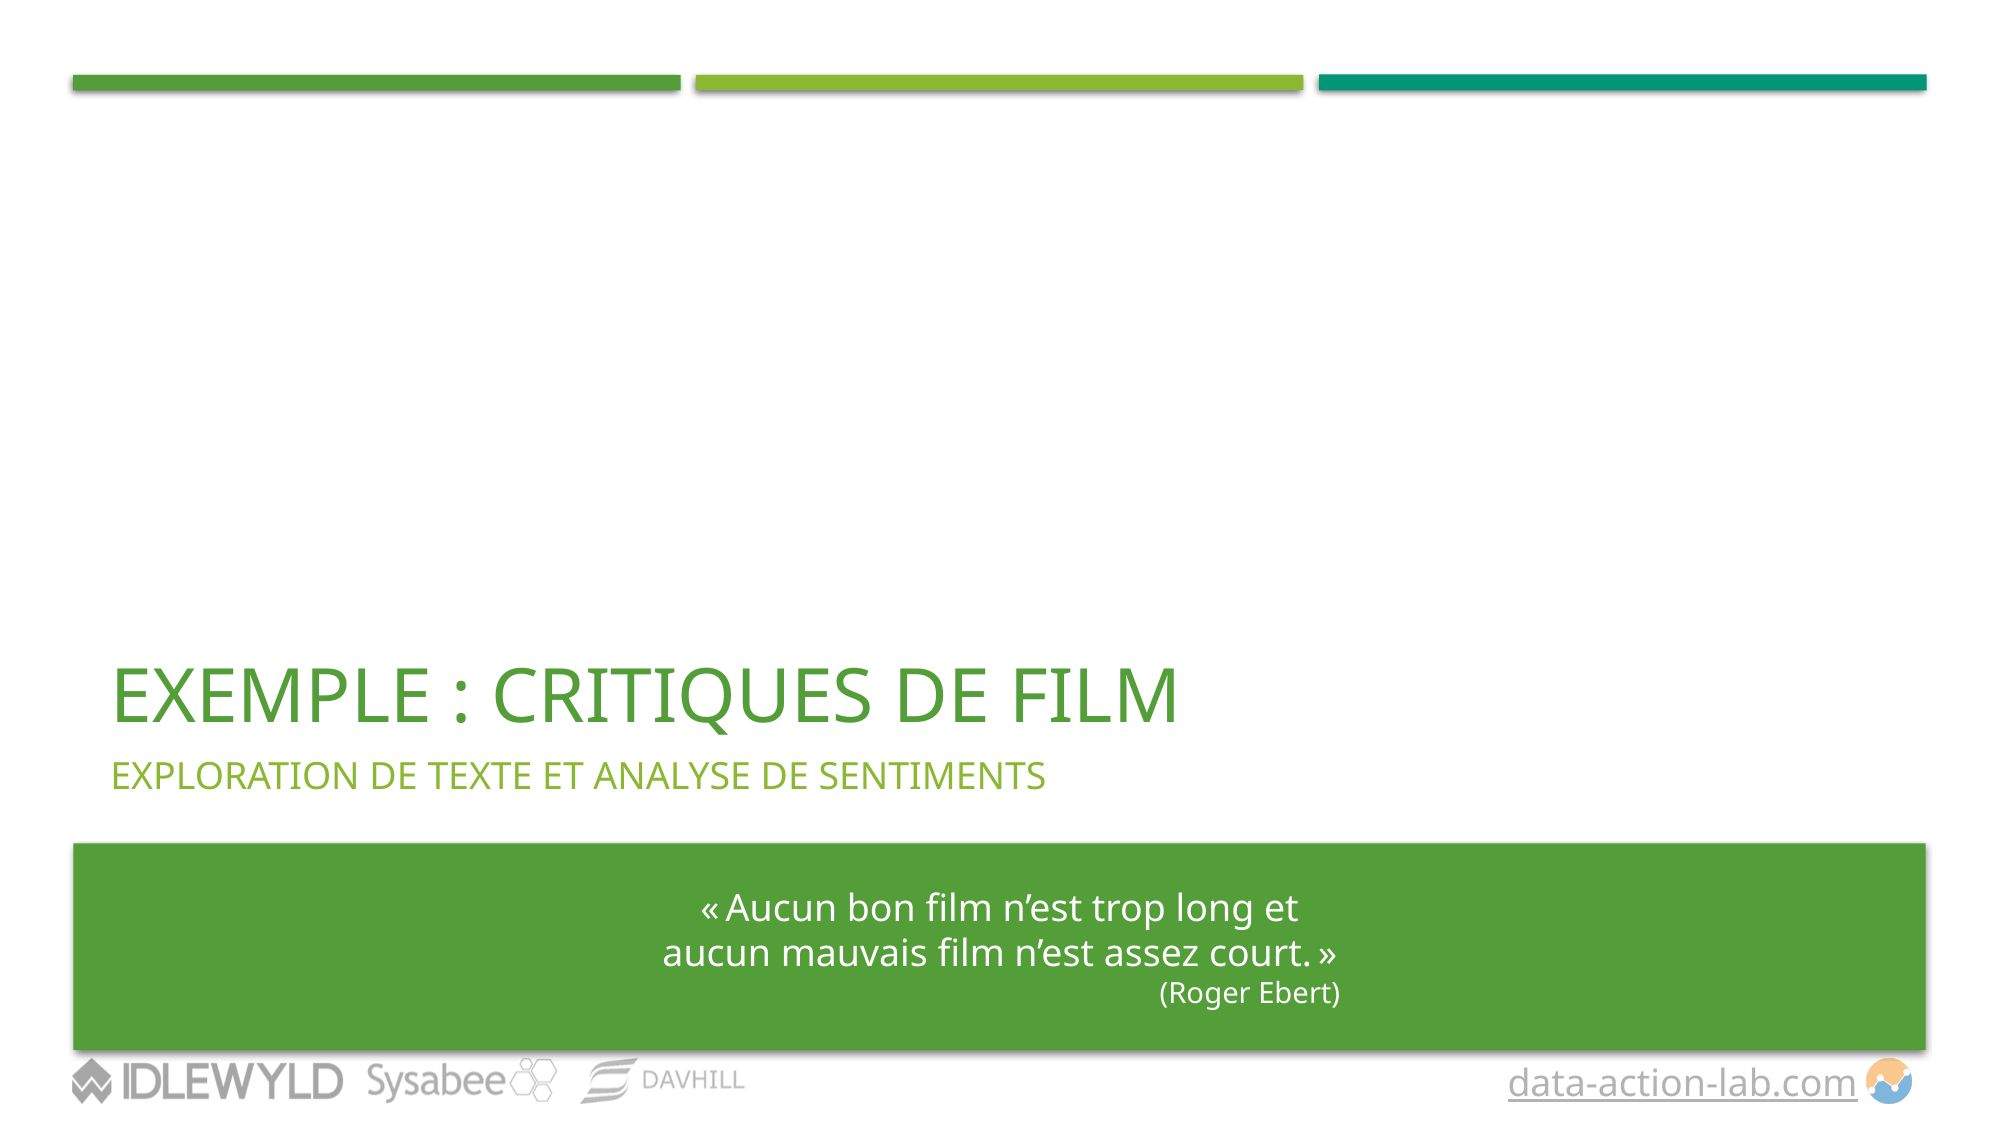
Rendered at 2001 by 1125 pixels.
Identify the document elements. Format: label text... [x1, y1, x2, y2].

picture [72, 1058, 745, 1104]
list EXPLORATION DE TEXTE ET ANALYSE DE SENTIMENTS [95, 744, 1905, 844]
title Exemple : Critiques de film [95, 499, 1905, 744]
text_box « Aucun bon film n’est trop long et aucun mauvais film n’est assez court. » (Roger Ebert) [644, 876, 1356, 1017]
